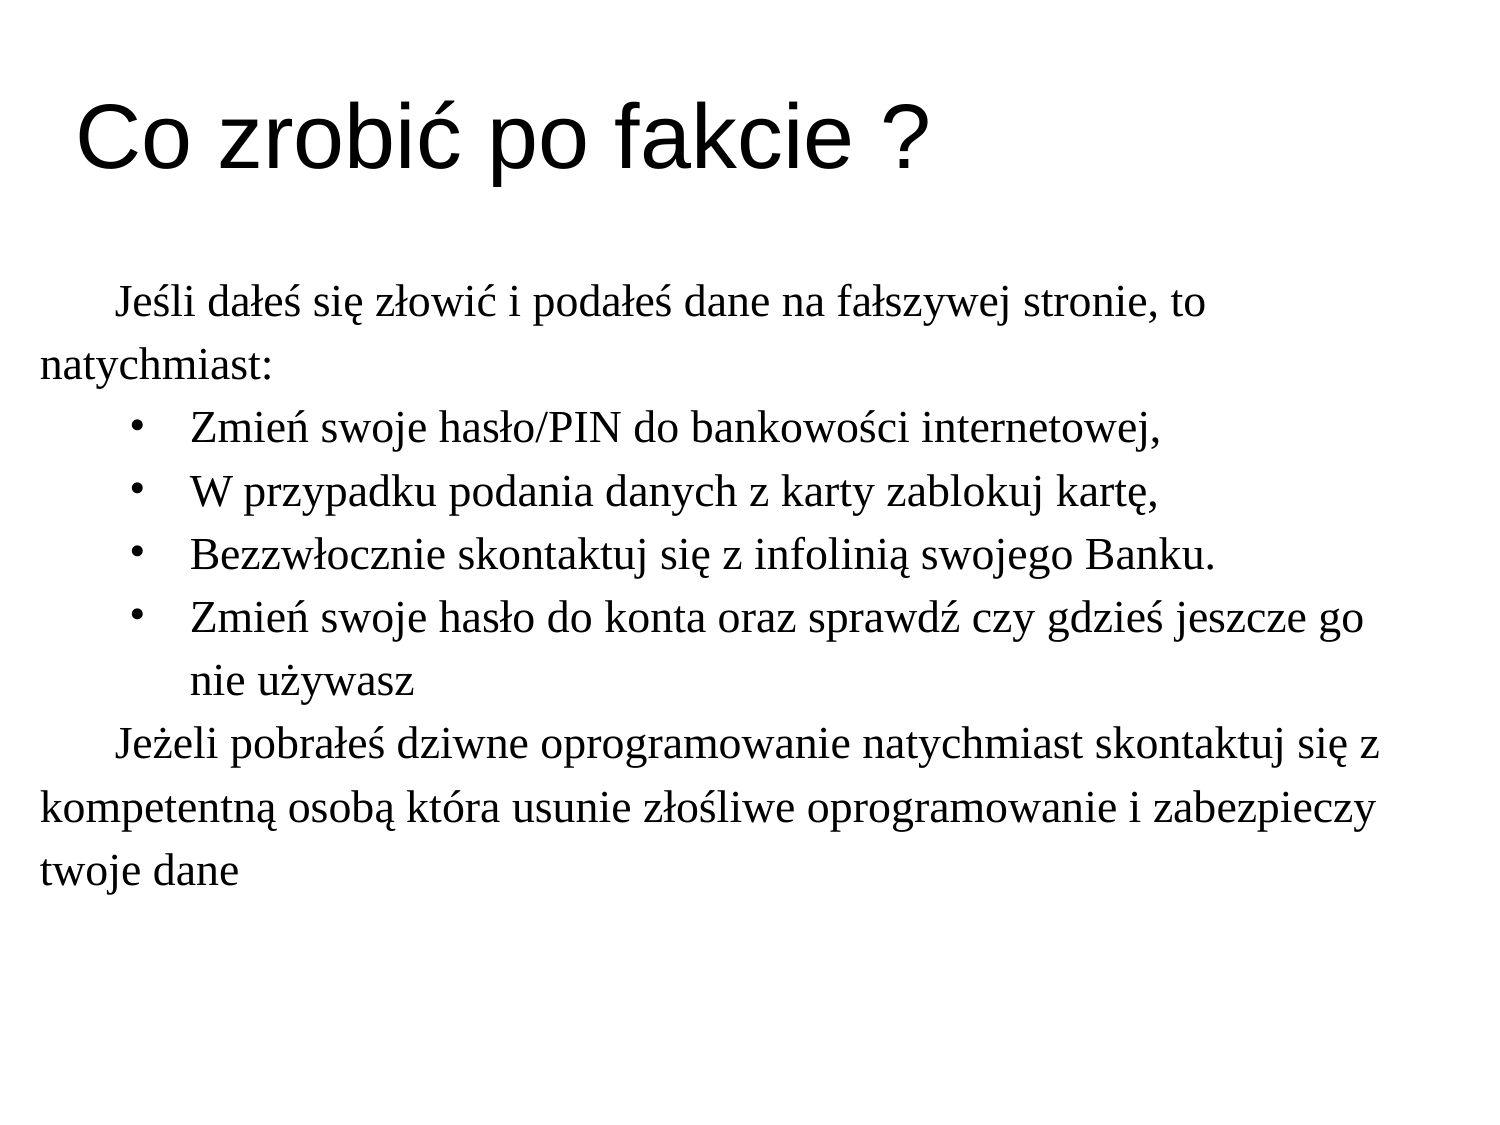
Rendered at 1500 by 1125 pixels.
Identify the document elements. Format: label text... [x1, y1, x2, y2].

title Co zrobić po fakcie ? [75, 45, 1425, 233]
subtitle Jeśli dałeś się złowić i podałeś dane na fałszywej stronie, to natychmiast: Zmień swoje hasło/PIN do bankowości internetowej, W przypadku podania danych z karty zablokuj kartę, Bezzwłocznie skontaktuj się z infolinią swojego Banku. Zmień swoje hasło do konta oraz sprawdź czy gdzieś jeszcze go nie używasz Jeżeli pobrałeś dziwne oprogramowanie natychmiast skontaktuj się z kompetentną osobą która usunie złośliwe oprogramowanie i zabezpieczy twoje dane [39, 262, 1425, 1005]
